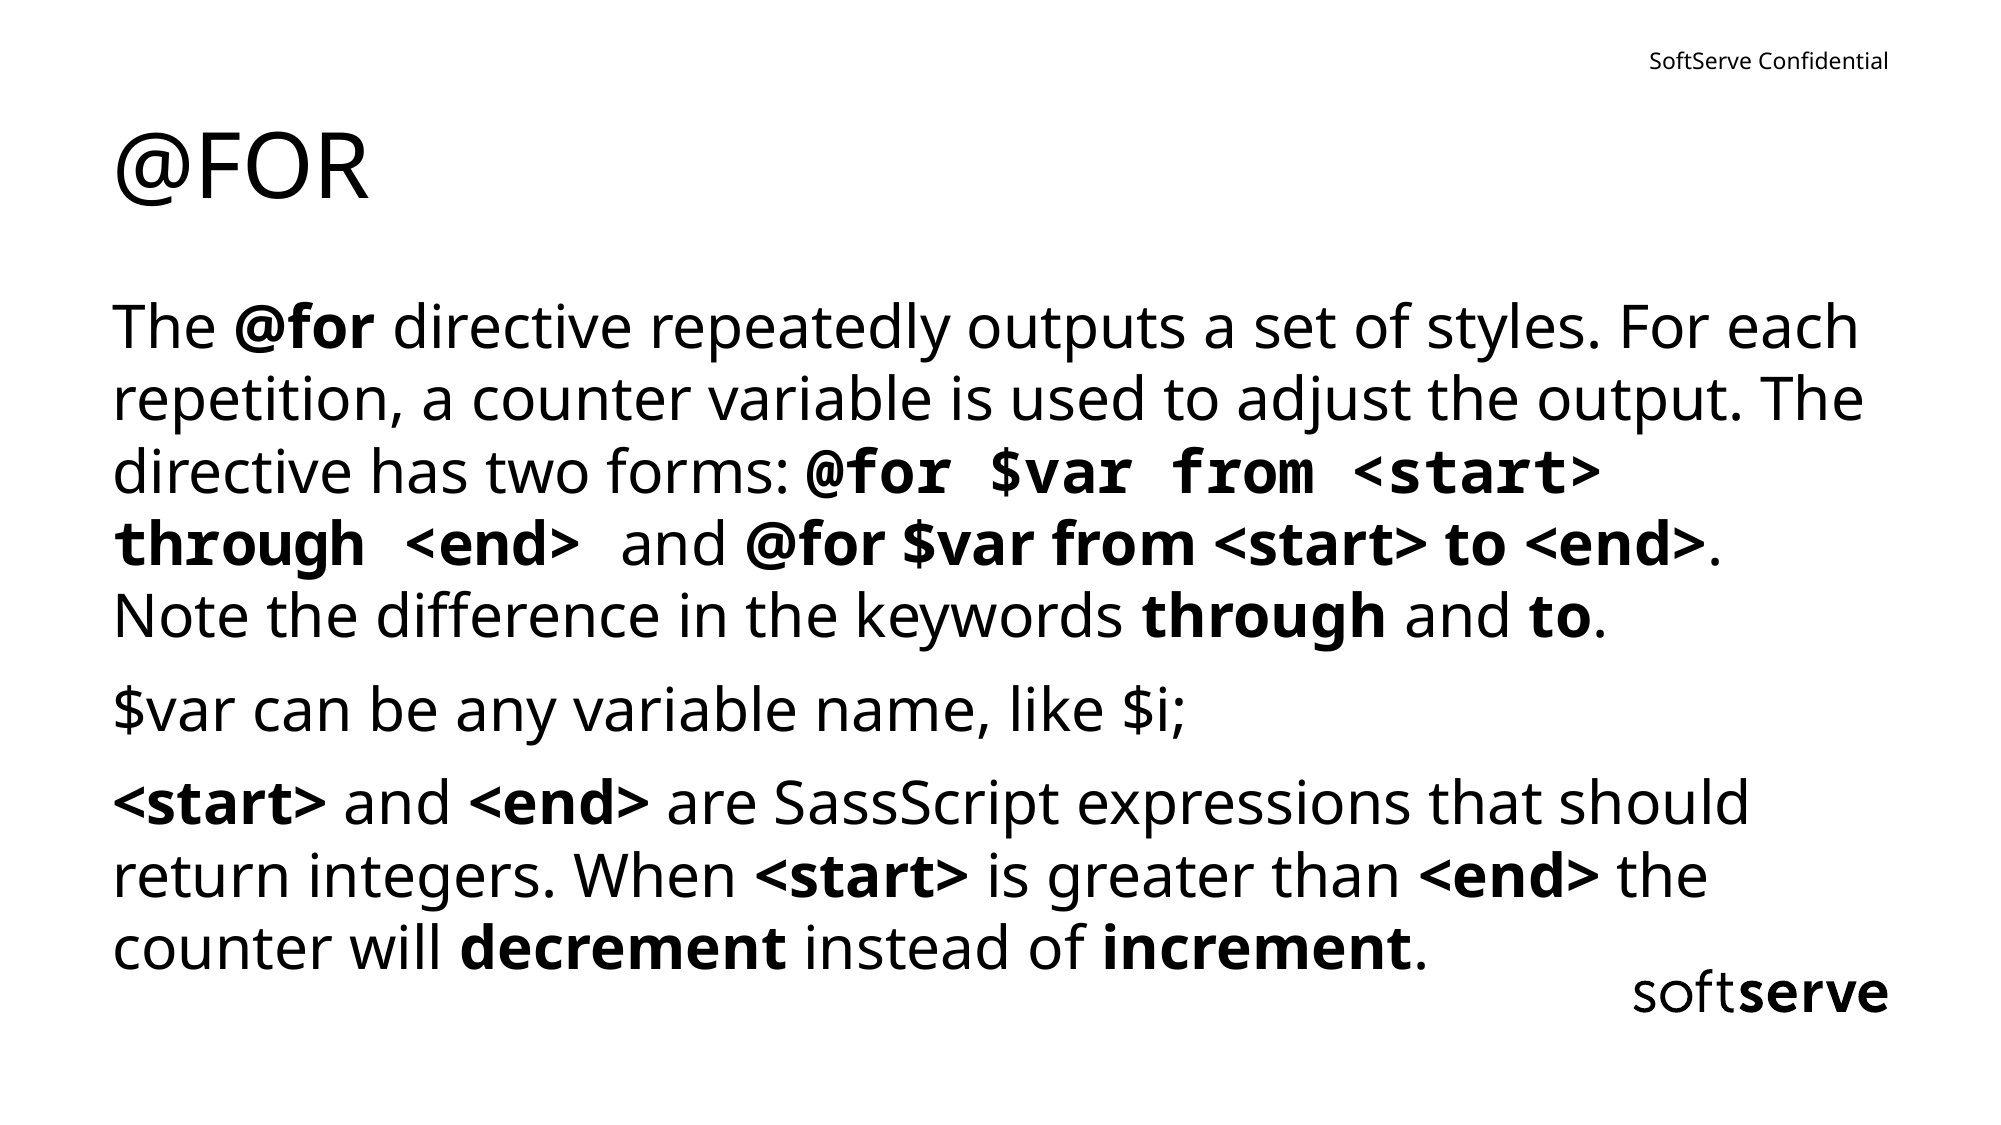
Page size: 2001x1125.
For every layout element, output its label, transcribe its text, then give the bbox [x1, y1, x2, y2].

text_box The @for directive repeatedly outputs a set of styles. For each repetition, a counter variable is used to adjust the output. The directive has two forms: @for $var from <start> through <end> and @for $var from <start> to <end>. Note the difference in the keywords through and to. $var can be any variable name, like $i; <start> and <end> are SassScript expressions that should return integers. When <start> is greater than <end> the counter will decrement instead of increment. [112, 280, 1891, 989]
title @FOR [112, 112, 1888, 225]
